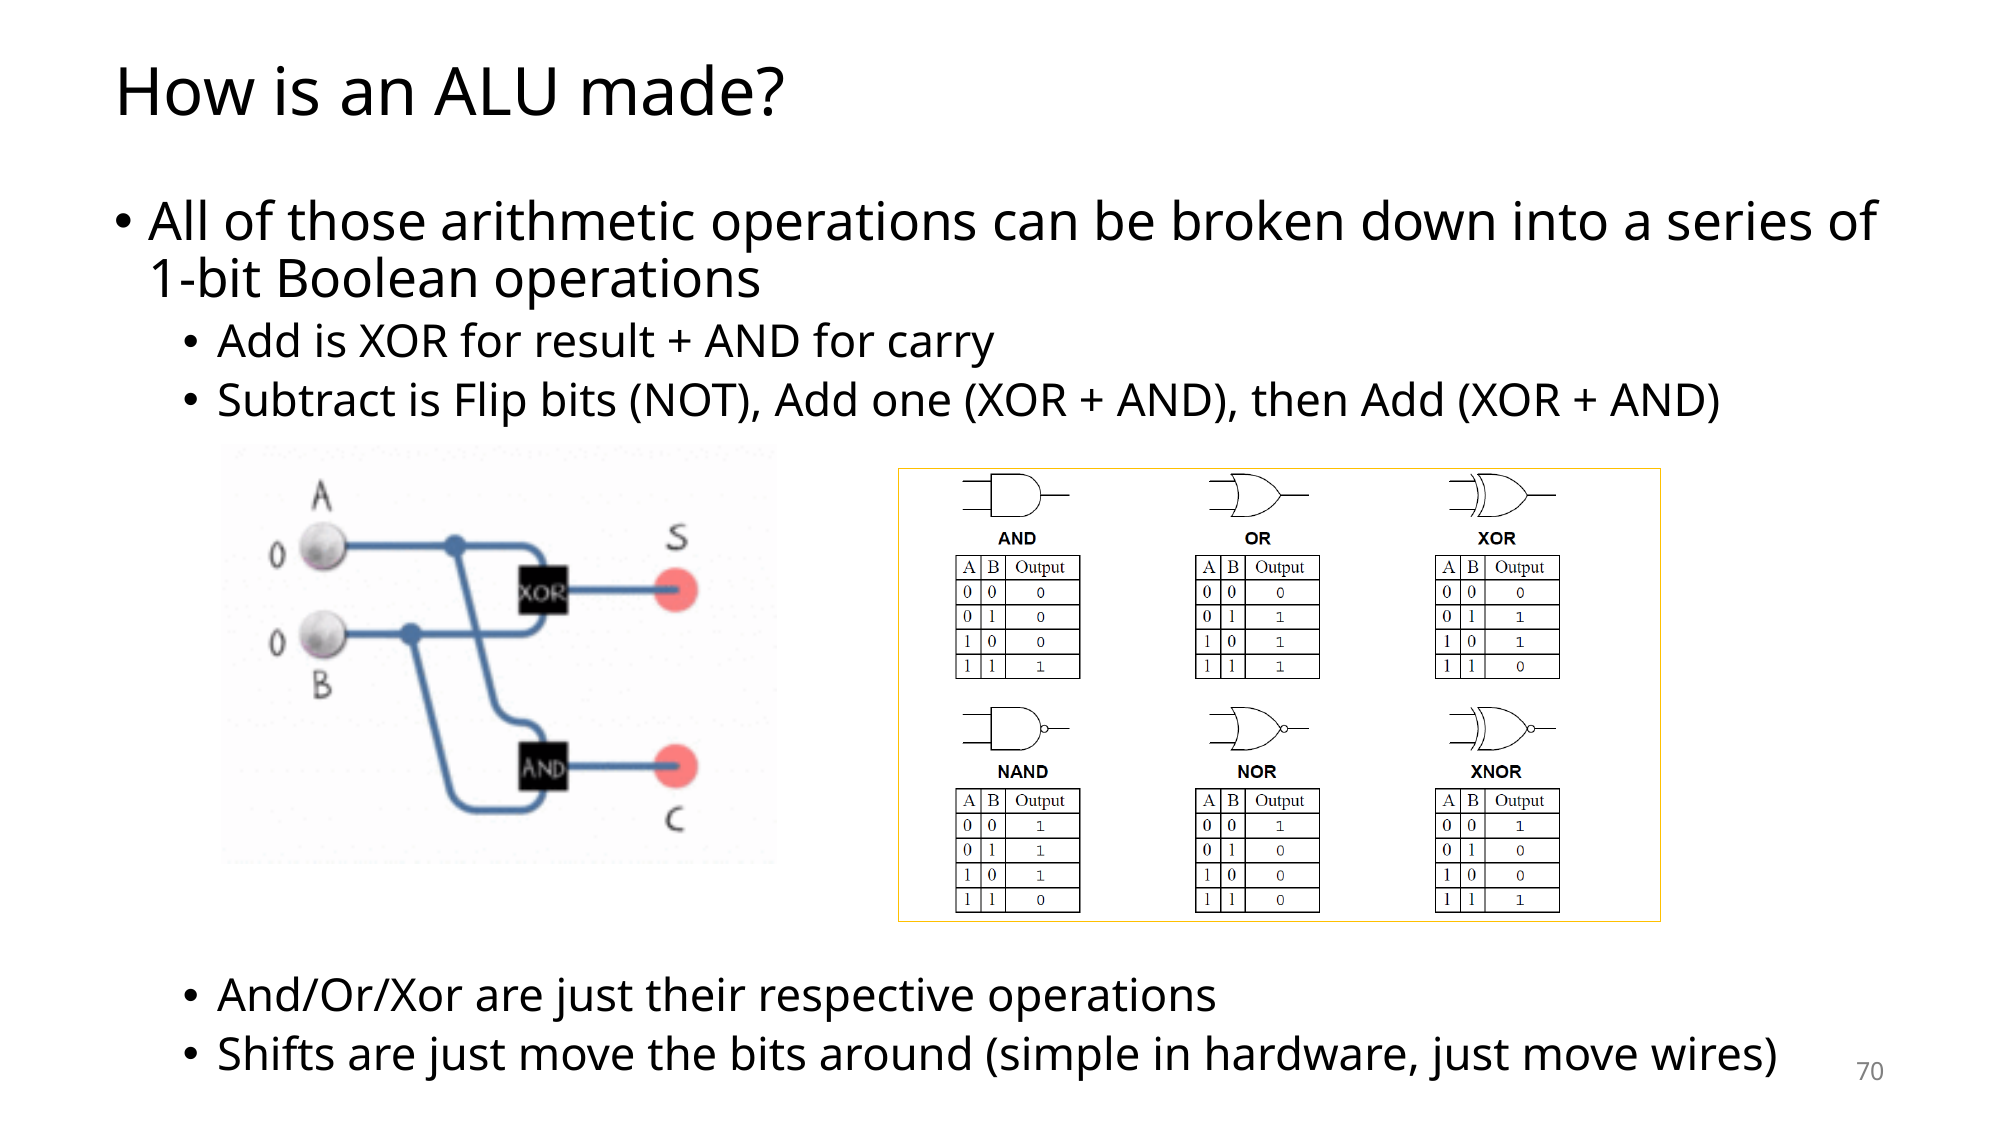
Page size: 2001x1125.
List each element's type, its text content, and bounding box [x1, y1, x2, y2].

slide_number 70 [1749, 1042, 1900, 1103]
title How is an ALU made? [99, 37, 1900, 150]
picture [221, 444, 777, 864]
picture [898, 468, 1661, 922]
list All of those arithmetic operations can be broken down into a series of 1-bit Boolean operations Add is XOR for result + AND for carry Subtract is Flip bits (NOT), Add one (XOR + AND), then Add (XOR + AND) And/Or/Xor are just their respective operations Shifts are just move the bits around (simple in hardware, just move wires) [99, 187, 1900, 1088]
